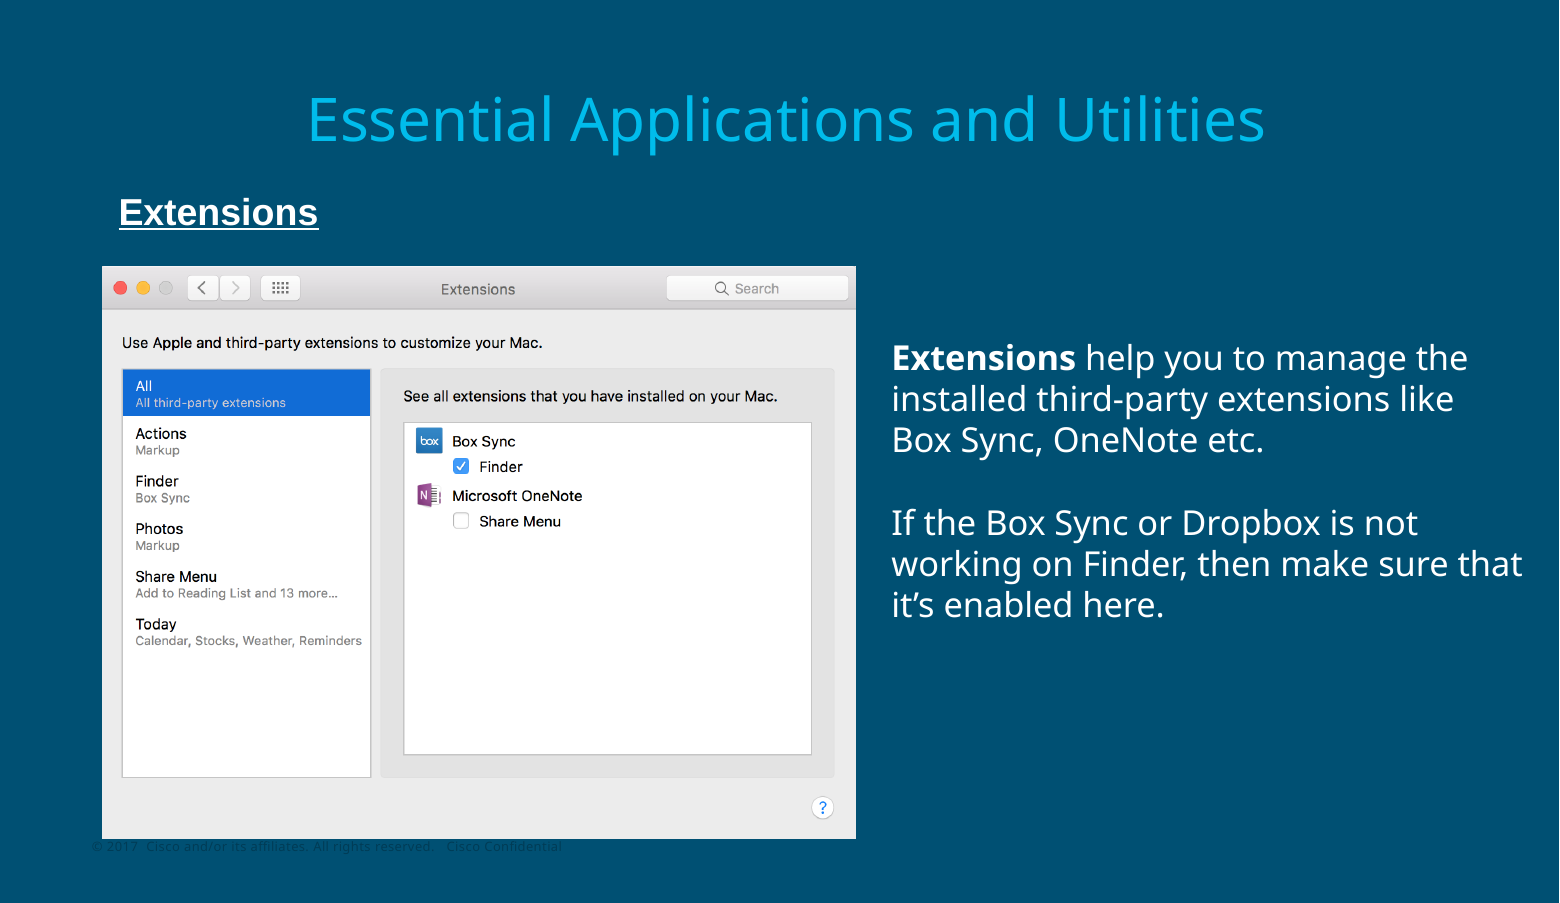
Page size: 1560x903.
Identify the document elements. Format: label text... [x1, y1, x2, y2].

title Essential Applications and Utilities [74, 59, 1498, 189]
text_box Extensions help you to manage the installed third-party extensions like Box Sync, OneNote etc. If the Box Sync or Dropbox is not working on Finder, then make sure that it’s enabled here. [876, 328, 1560, 632]
text_box Extensions [103, 180, 334, 241]
picture [103, 267, 855, 838]
